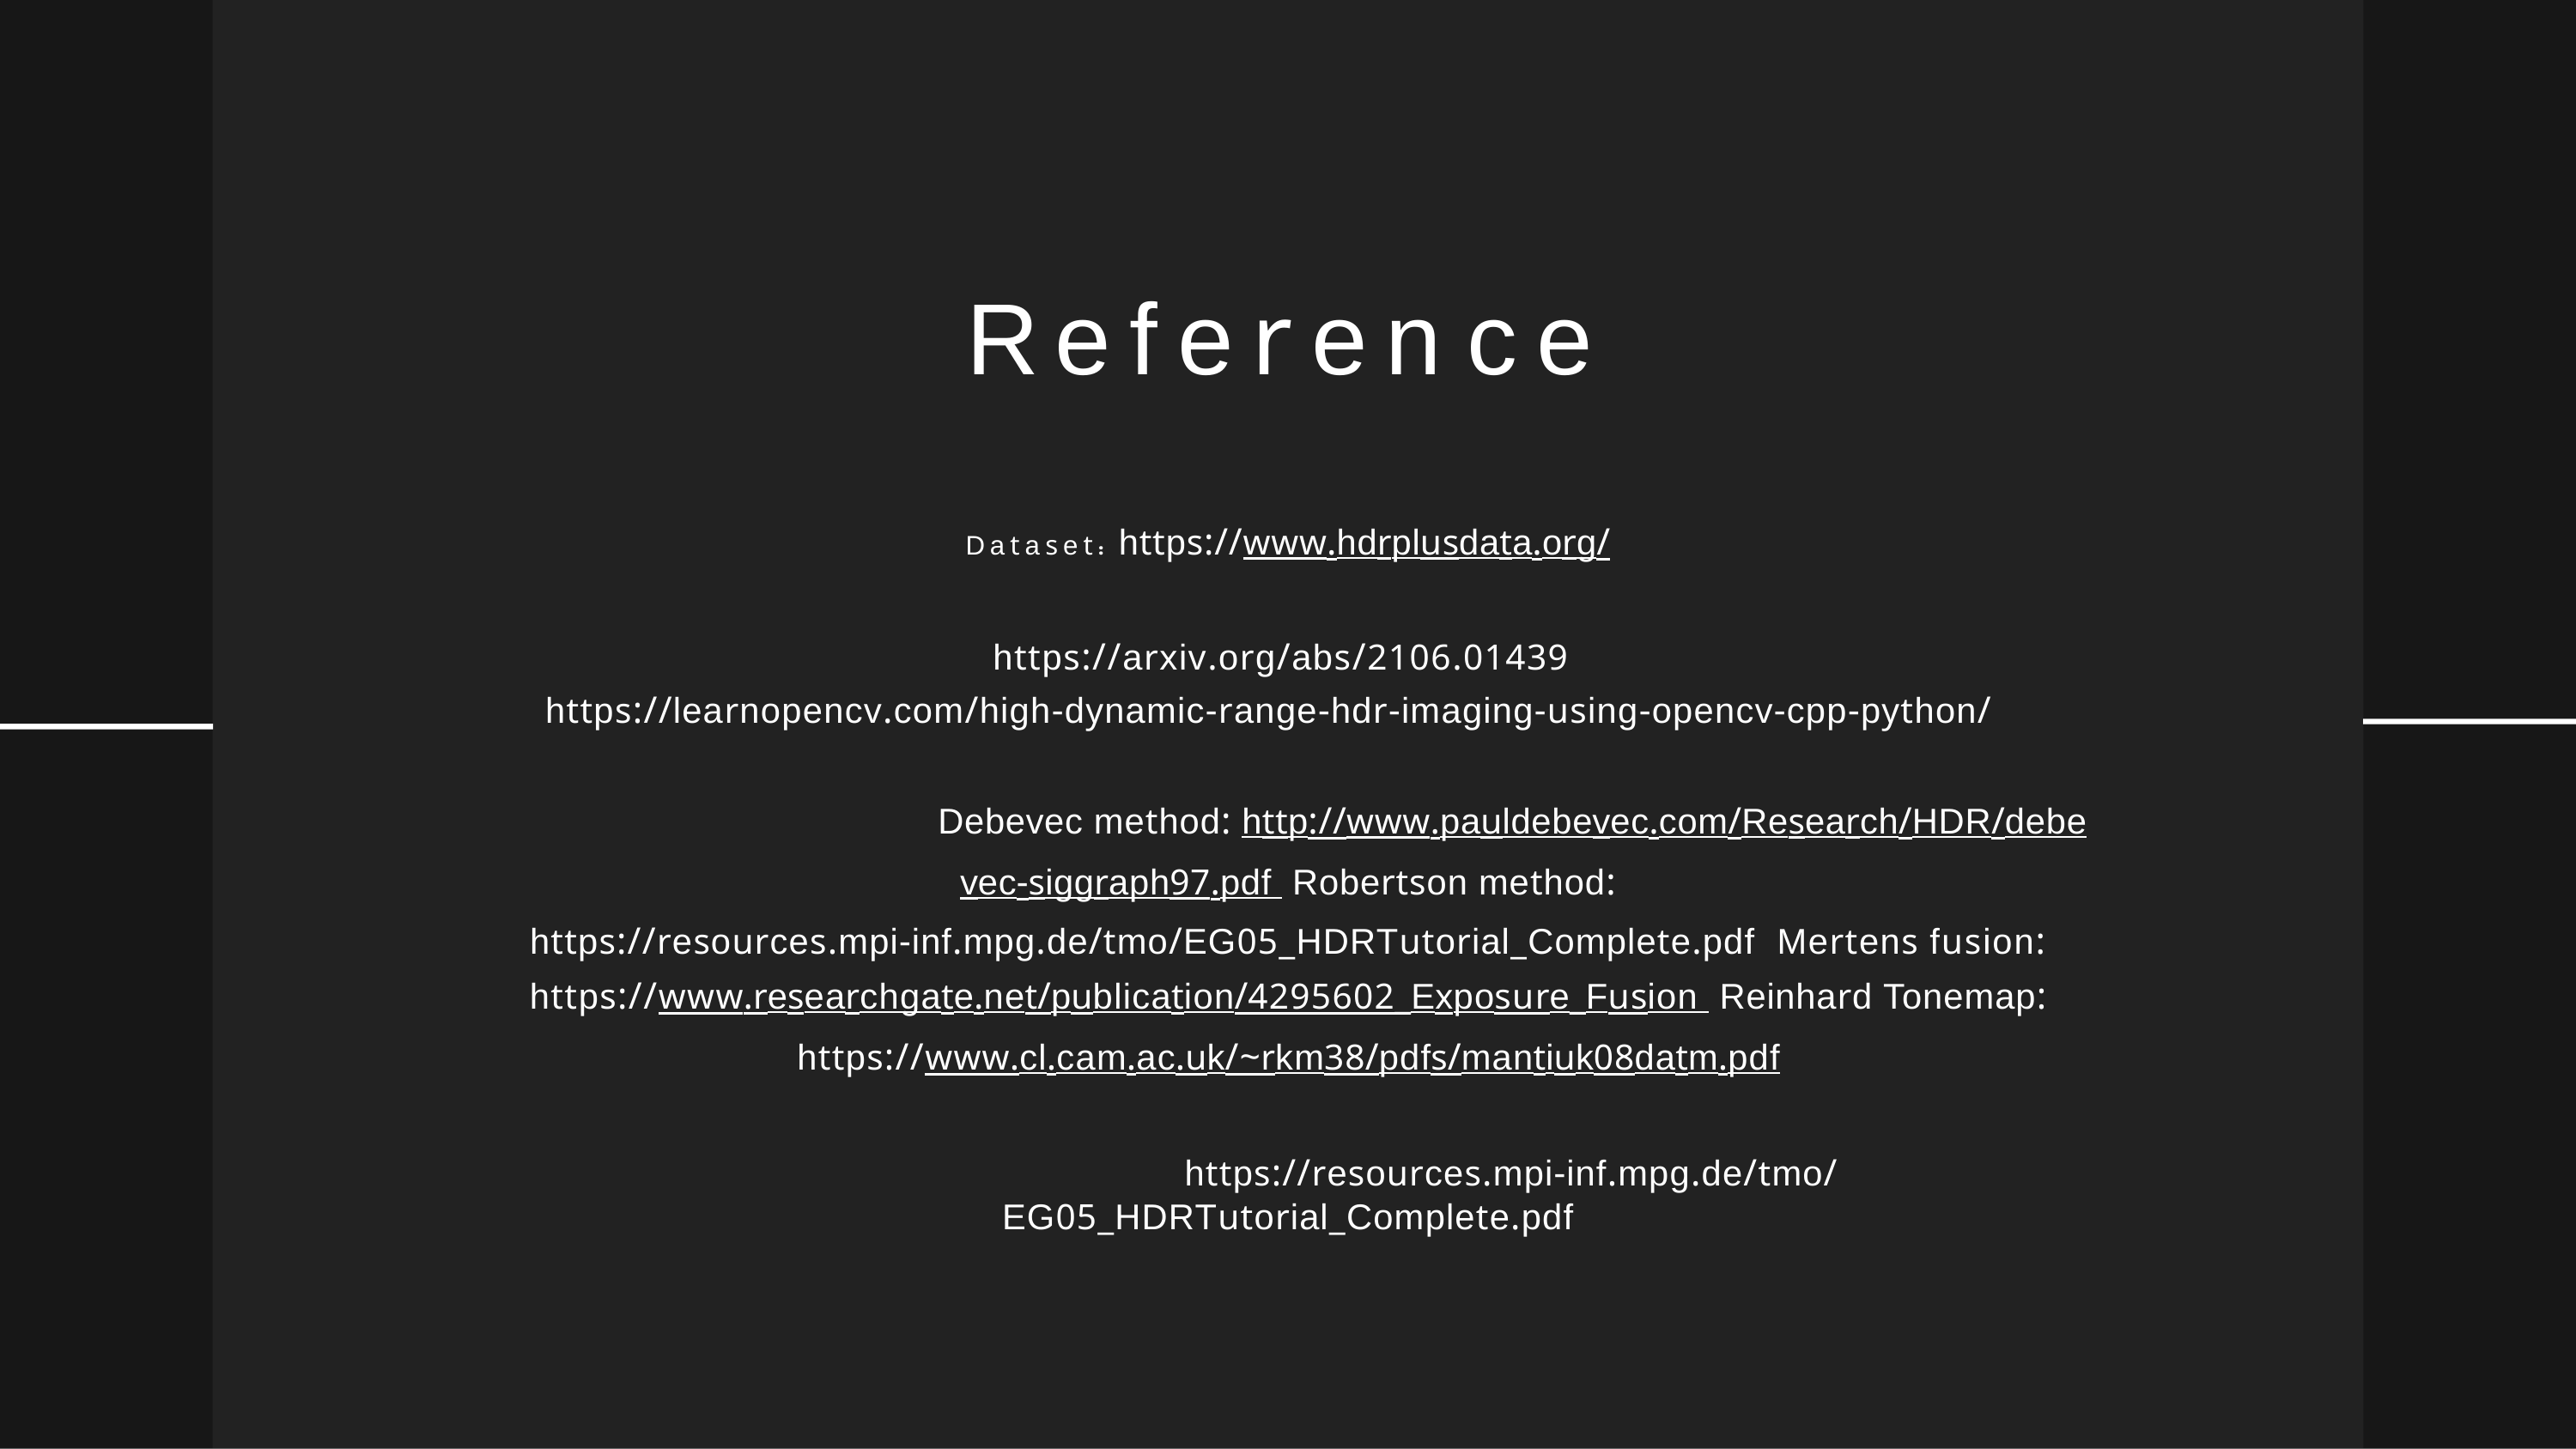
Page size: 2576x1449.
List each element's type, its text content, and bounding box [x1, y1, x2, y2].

title Reference [964, 270, 1612, 516]
text_box [212, 0, 2364, 1449]
text_box [0, 724, 214, 730]
text_box [2363, 718, 2576, 724]
list Dataset: https://www.hdrplusdata.org/ https://arxiv.org/abs/2106.01439 https://learnopencv.com/high-dynamic-range-hdr-imaging-using-opencv-cpp-python/ Debevec method: http://www.pauldebevec.com/Research/HDR/debevec-siggraph97.pdf Robertson method: https://resources.mpi-inf.mpg.de/tmo/EG05_HDRTutorial_Complete.pdf Mertens fusion: https://www.researchgate.net/publication/4295602_Exposure_Fusion Reinhard Tonemap: https://www.cl.cam.ac.uk/~rkm38/pdfs/mantiuk08datm.pdf https://resources.mpi-inf.mpg.de/tmo/EG05_HDRTutorial_Complete.pdf [483, 516, 2093, 1346]
